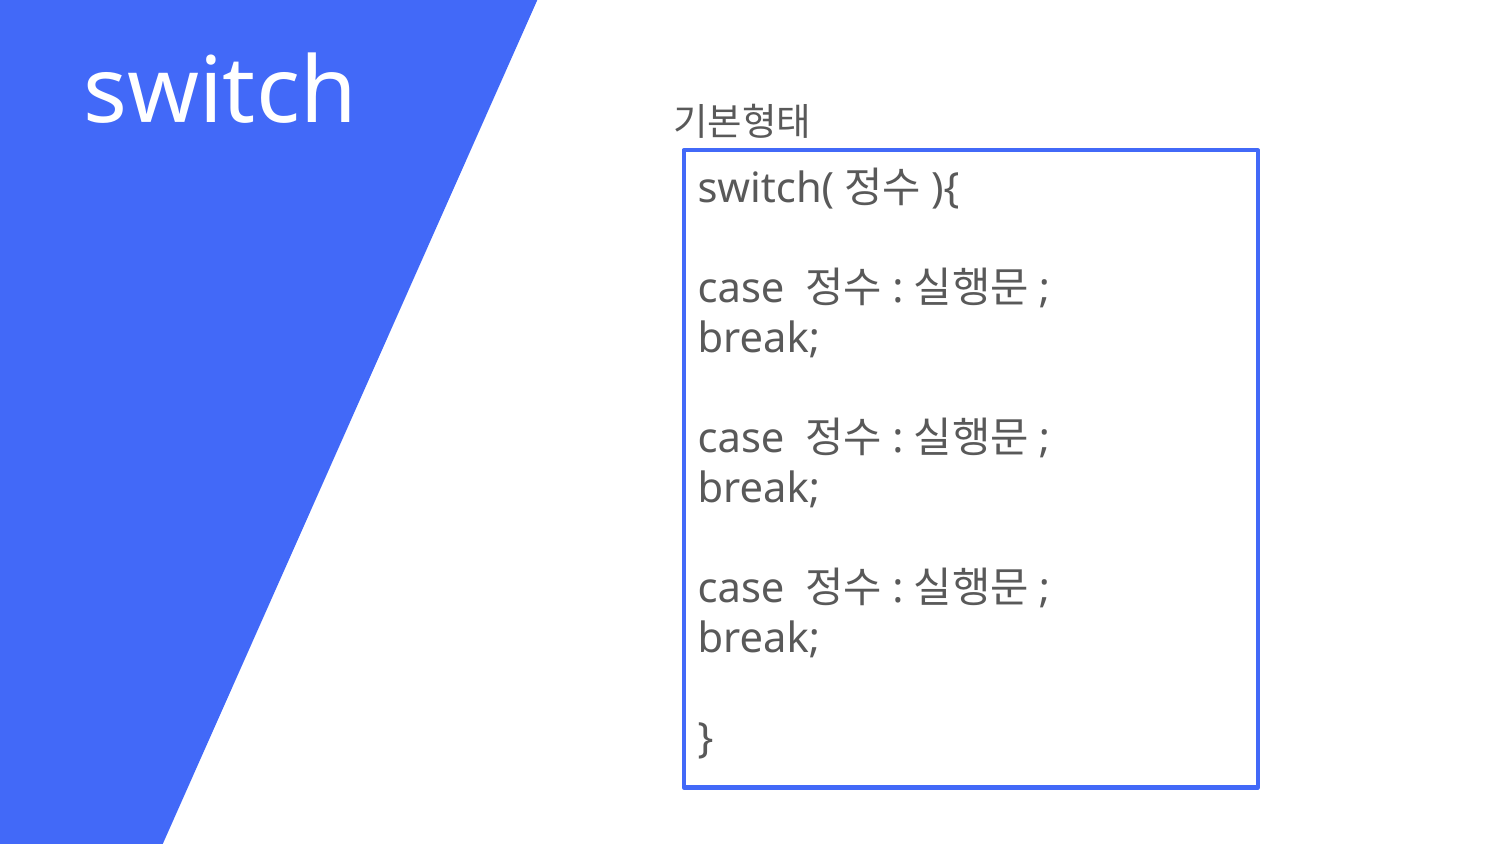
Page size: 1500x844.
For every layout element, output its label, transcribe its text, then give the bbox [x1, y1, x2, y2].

text_box [0, 0, 540, 844]
text_box switch [68, 23, 372, 149]
text_box switch(정수){ case 정수:실행문; break; case 정수:실행문; break; case 정수:실행문; break; } [682, 153, 1076, 769]
text_box [682, 148, 1260, 790]
text_box 기본형태 [658, 90, 827, 151]
